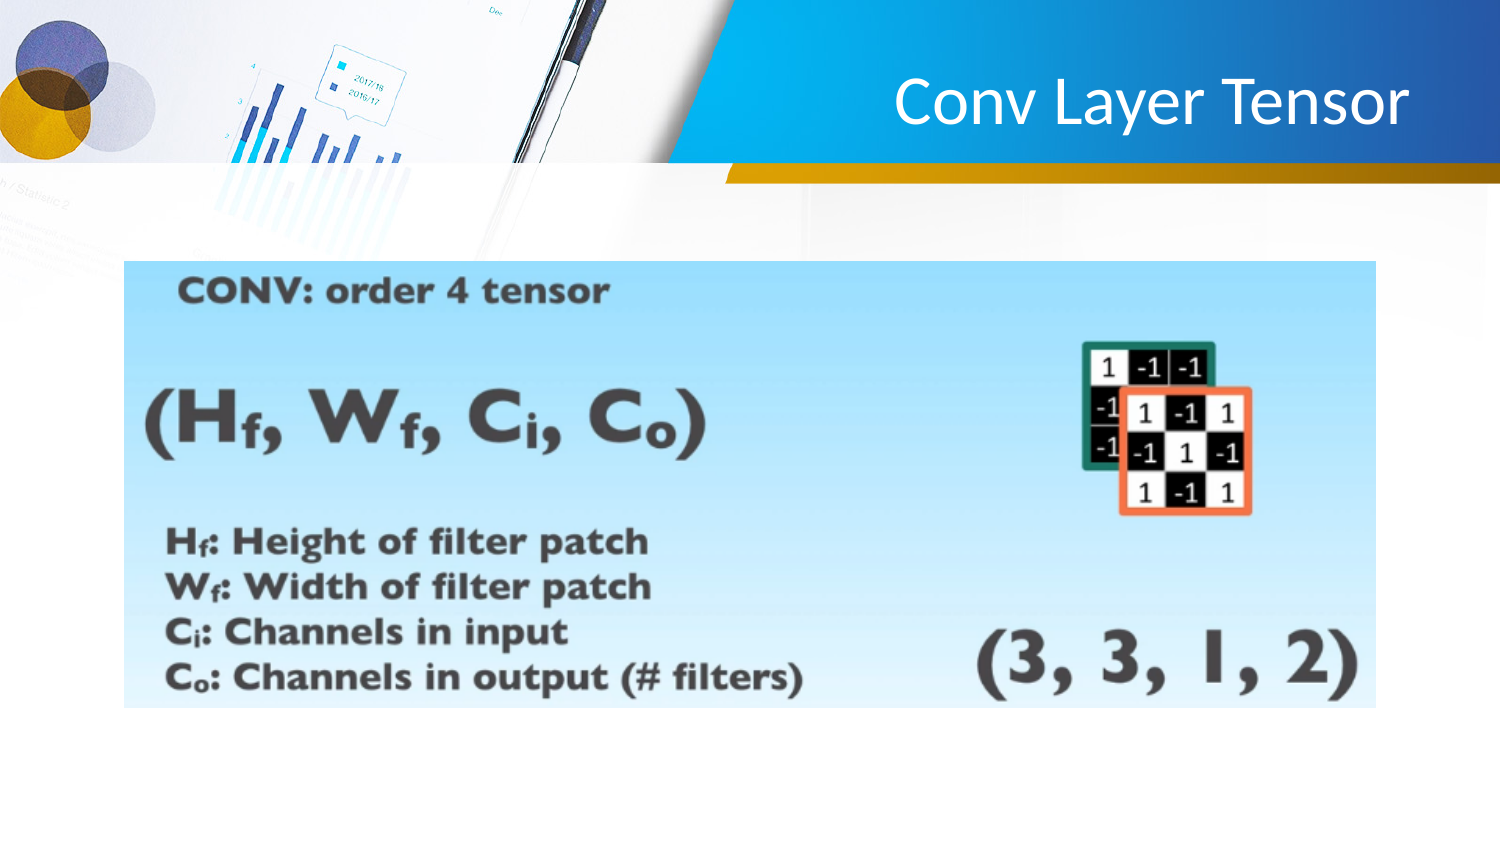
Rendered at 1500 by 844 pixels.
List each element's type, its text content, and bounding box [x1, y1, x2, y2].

title Conv Layer Tensor [73, 46, 1427, 147]
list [123, 260, 1376, 709]
picture [0, 0, 1500, 844]
